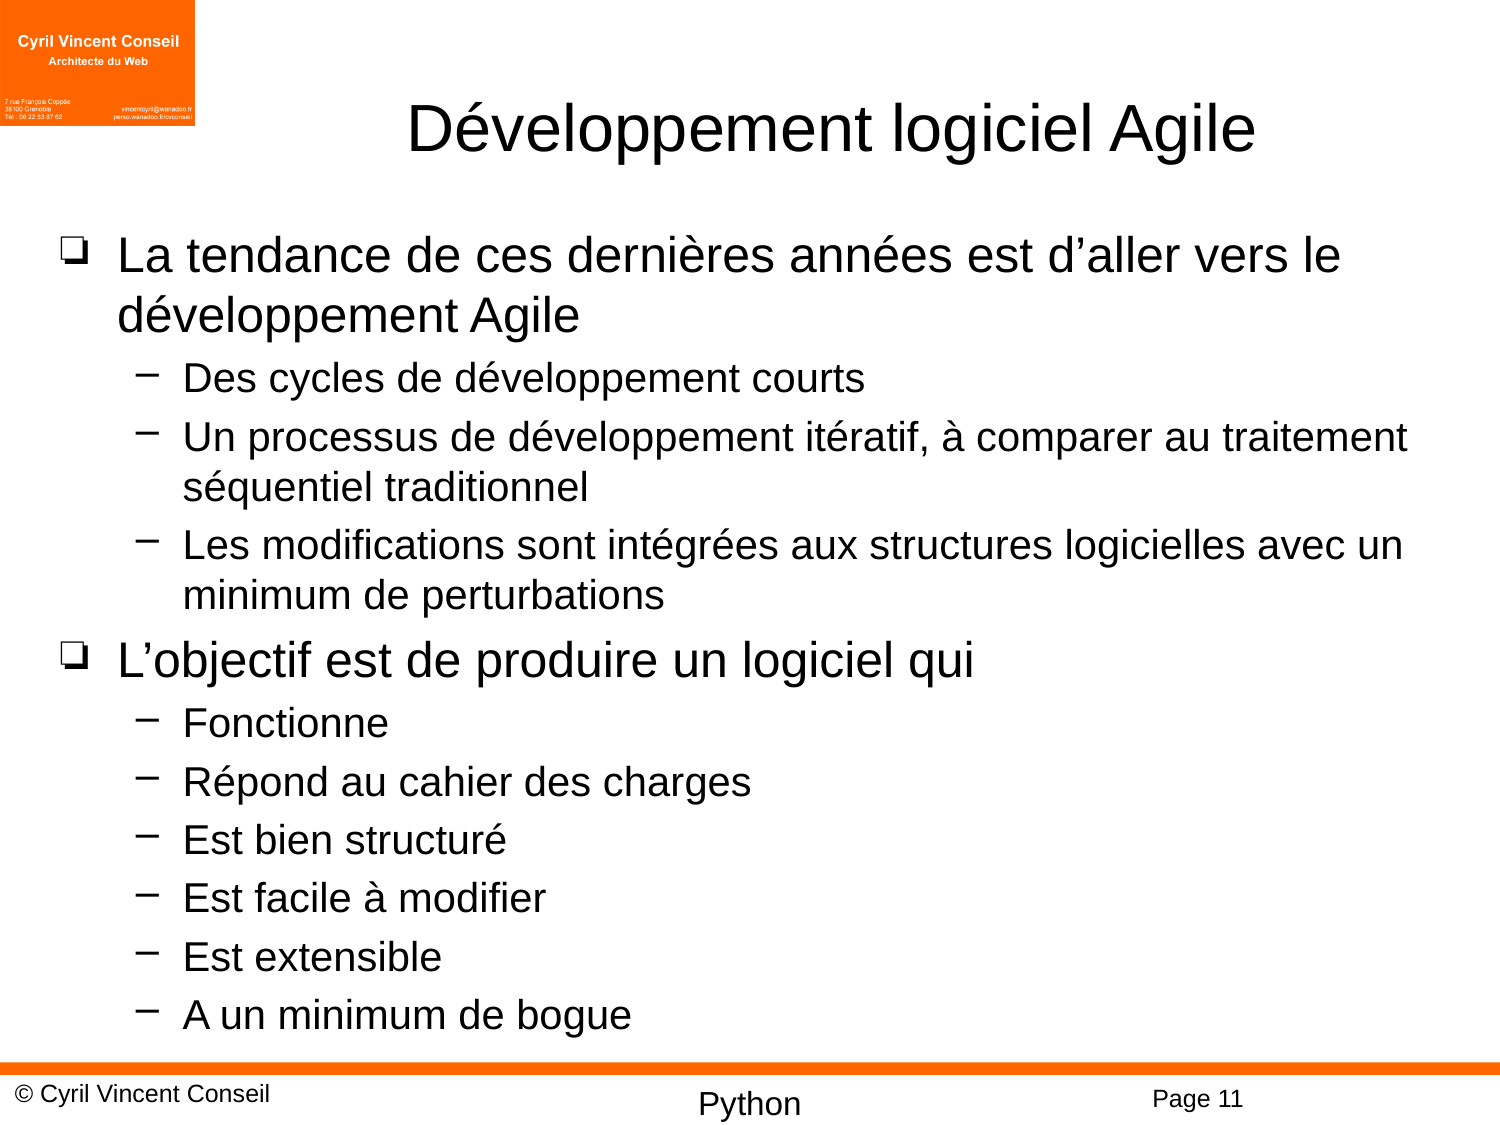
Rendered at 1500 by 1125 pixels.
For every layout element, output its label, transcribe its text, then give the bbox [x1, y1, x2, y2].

list La tendance de ces dernières années est d’aller vers le développement Agile Des cycles de développement courts Un processus de développement itératif, à comparer au traitement séquentiel traditionnel Les modifications sont intégrées aux structures logicielles avec un minimum de perturbations L’objectif est de produire un logiciel qui Fonctionne Répond au cahier des charges Est bien structuré Est facile à modifier Est extensible A un minimum de bogue [45, 215, 1448, 1009]
picture [0, 0, 195, 126]
title Développement logiciel Agile [194, 30, 1470, 219]
